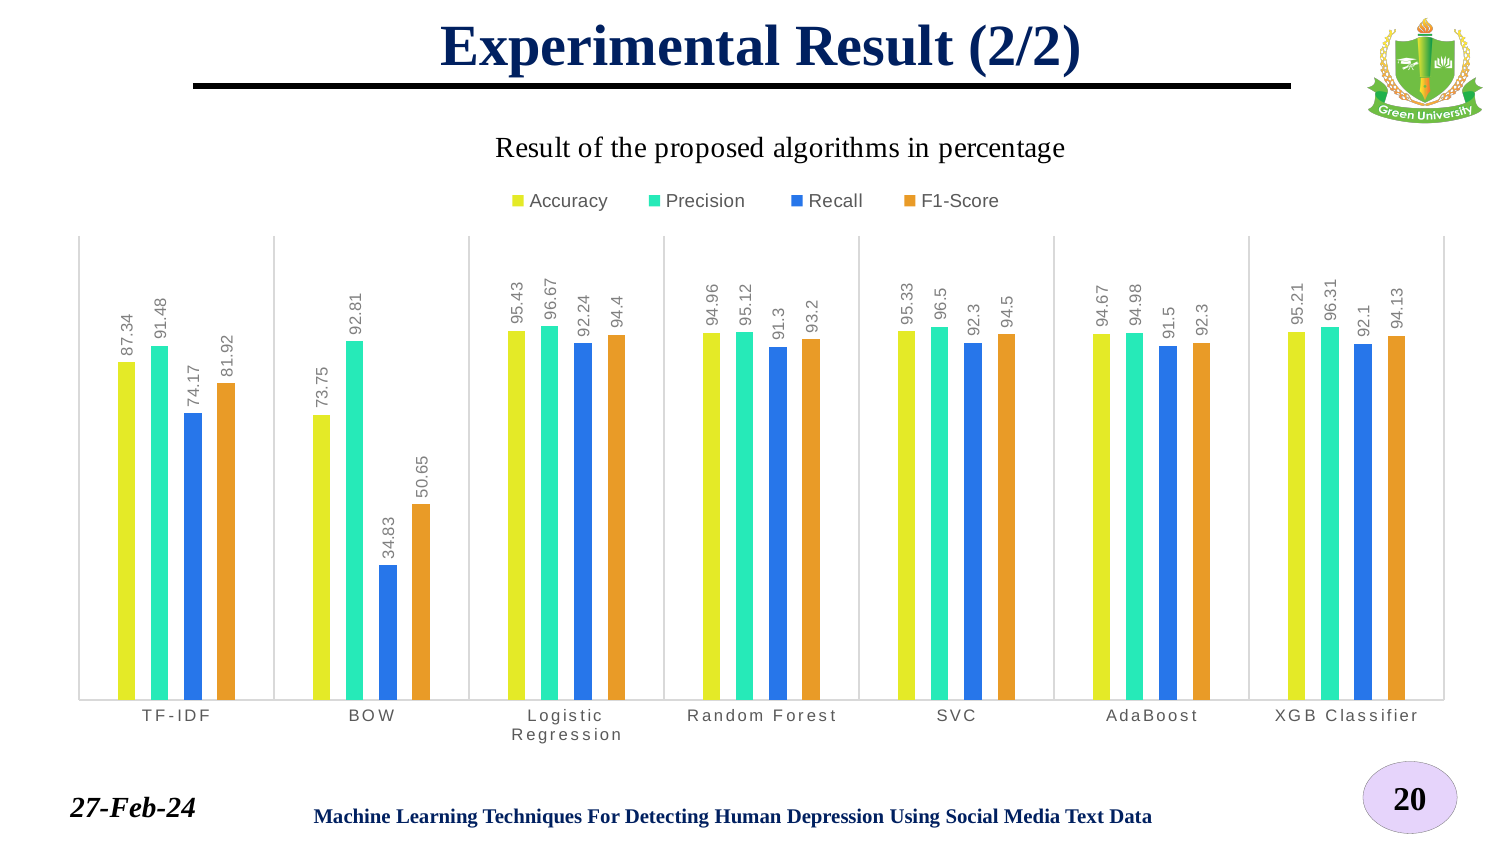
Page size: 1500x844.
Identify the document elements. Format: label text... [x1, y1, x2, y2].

title Experimental Result (2/2) [86, 11, 1350, 72]
text_box Machine Learning Techniques For Detecting Human Depression Using Social Media Text Data [298, 795, 1303, 836]
chart [55, 115, 1468, 767]
picture [1355, 6, 1495, 134]
text_box 20 [1360, 775, 1460, 836]
text_box 27-Feb-24 [55, 781, 247, 831]
